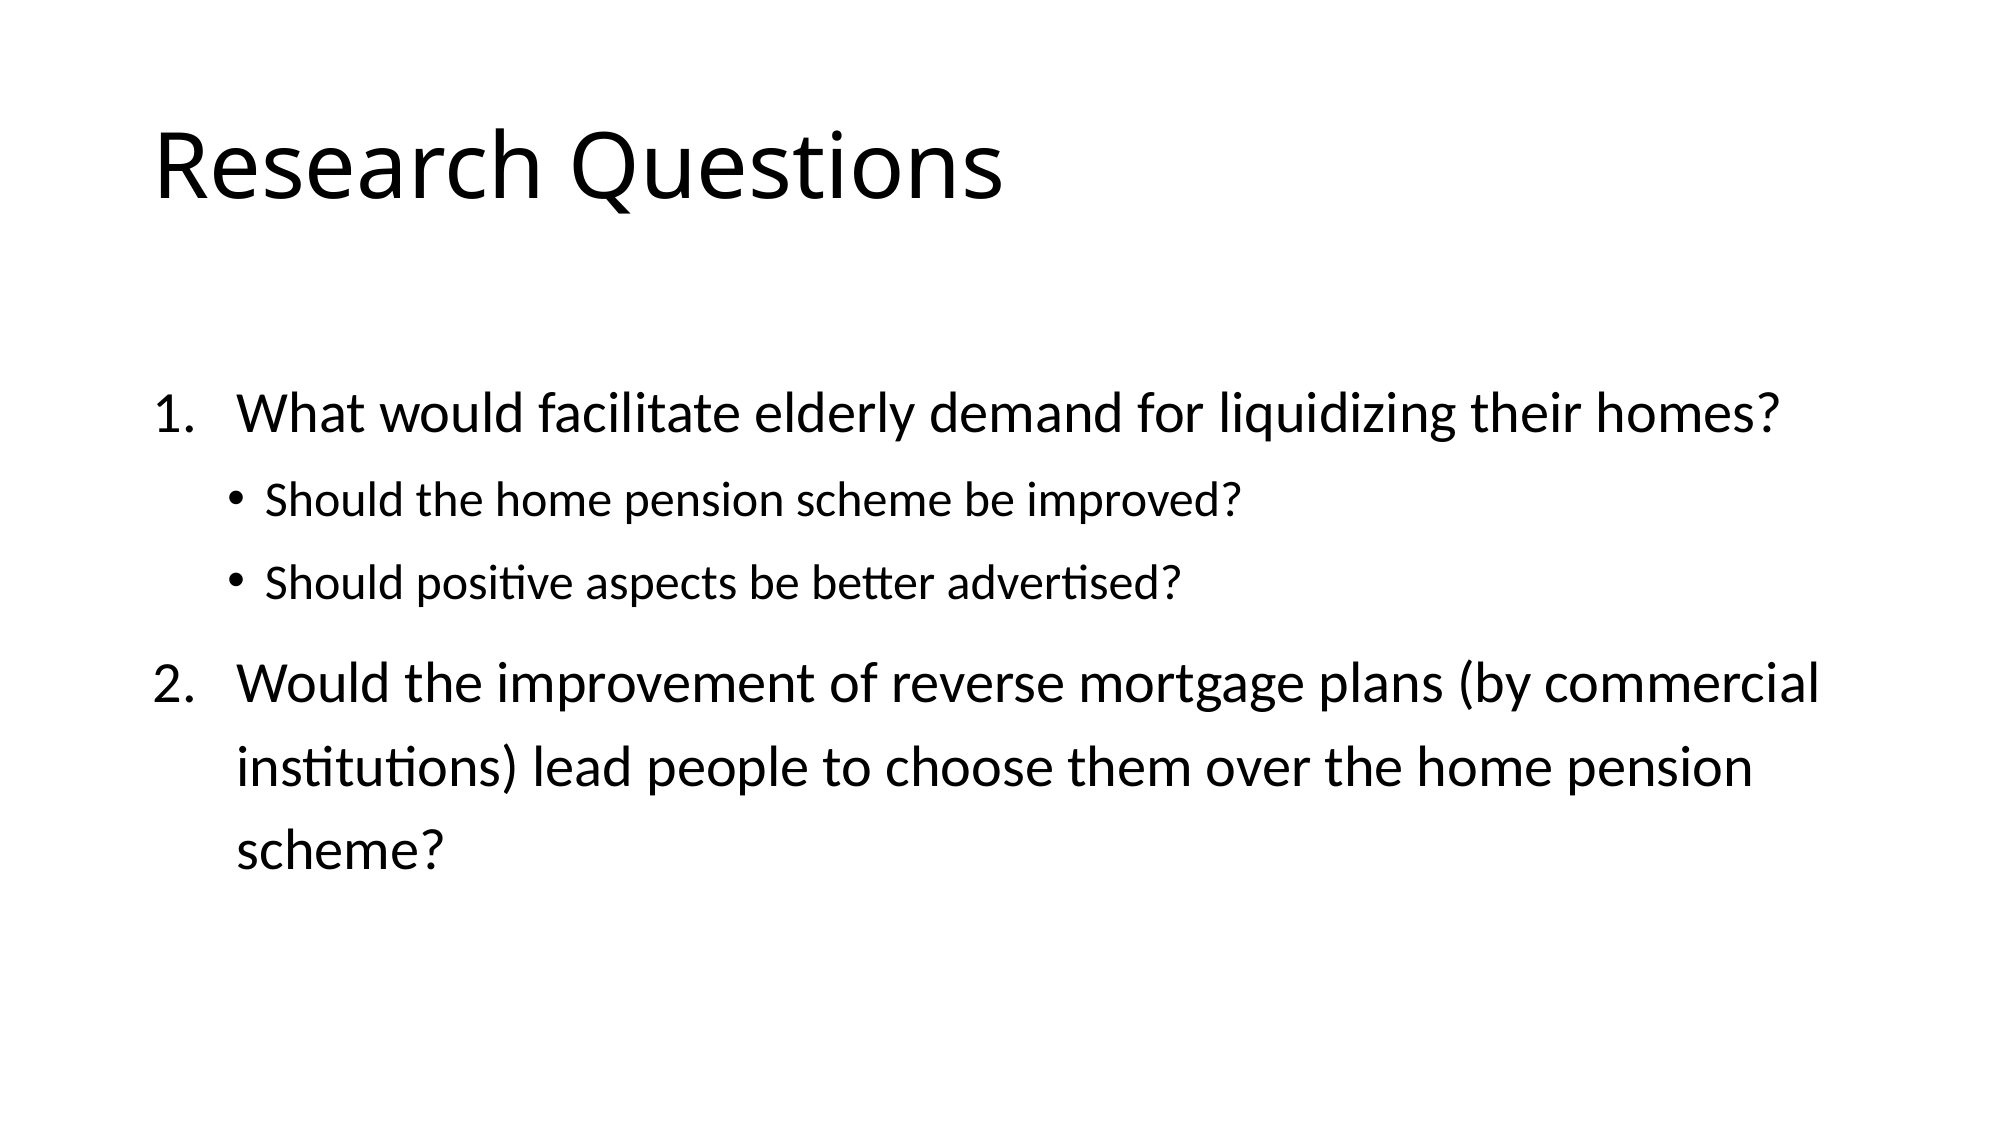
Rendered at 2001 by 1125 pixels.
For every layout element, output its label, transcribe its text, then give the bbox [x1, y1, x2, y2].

list What would facilitate elderly demand for liquidizing their homes? Should the home pension scheme be improved? Should positive aspects be better advertised? Would the improvement of reverse mortgage plans (by commercial institutions) lead people to choose them over the home pension scheme? [137, 262, 1863, 1014]
title Research Questions [137, 59, 1863, 262]
